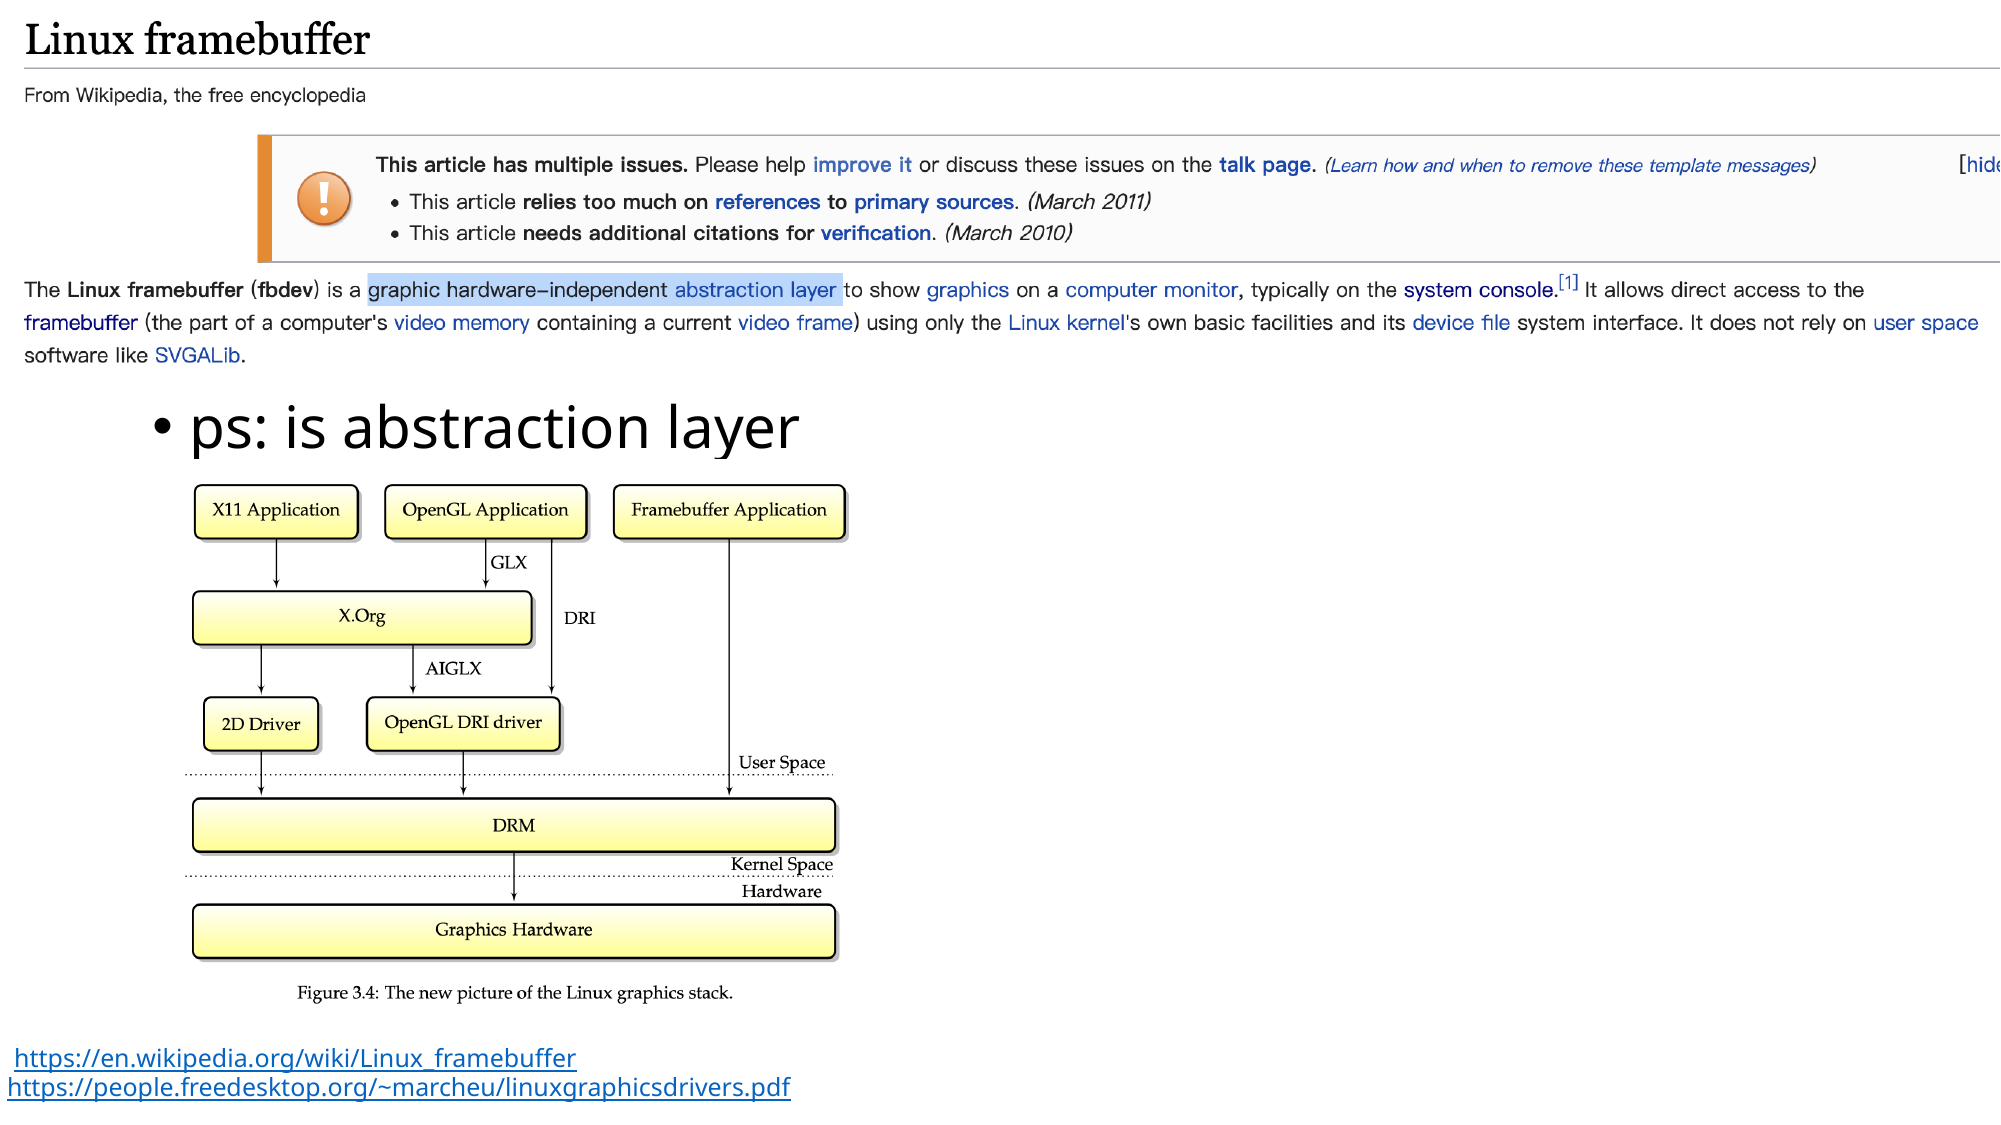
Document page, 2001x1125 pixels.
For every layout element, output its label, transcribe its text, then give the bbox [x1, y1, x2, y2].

text_box https://people.freedesktop.org/~marcheu/linuxgraphicsdrivers.pdf [0, 1064, 807, 1114]
picture [0, 0, 2000, 380]
text_box https://en.wikipedia.org/wiki/Linux_framebuffer [0, 1035, 592, 1064]
picture [176, 459, 860, 1019]
list ps: is abstraction layer [137, 380, 1863, 1014]
